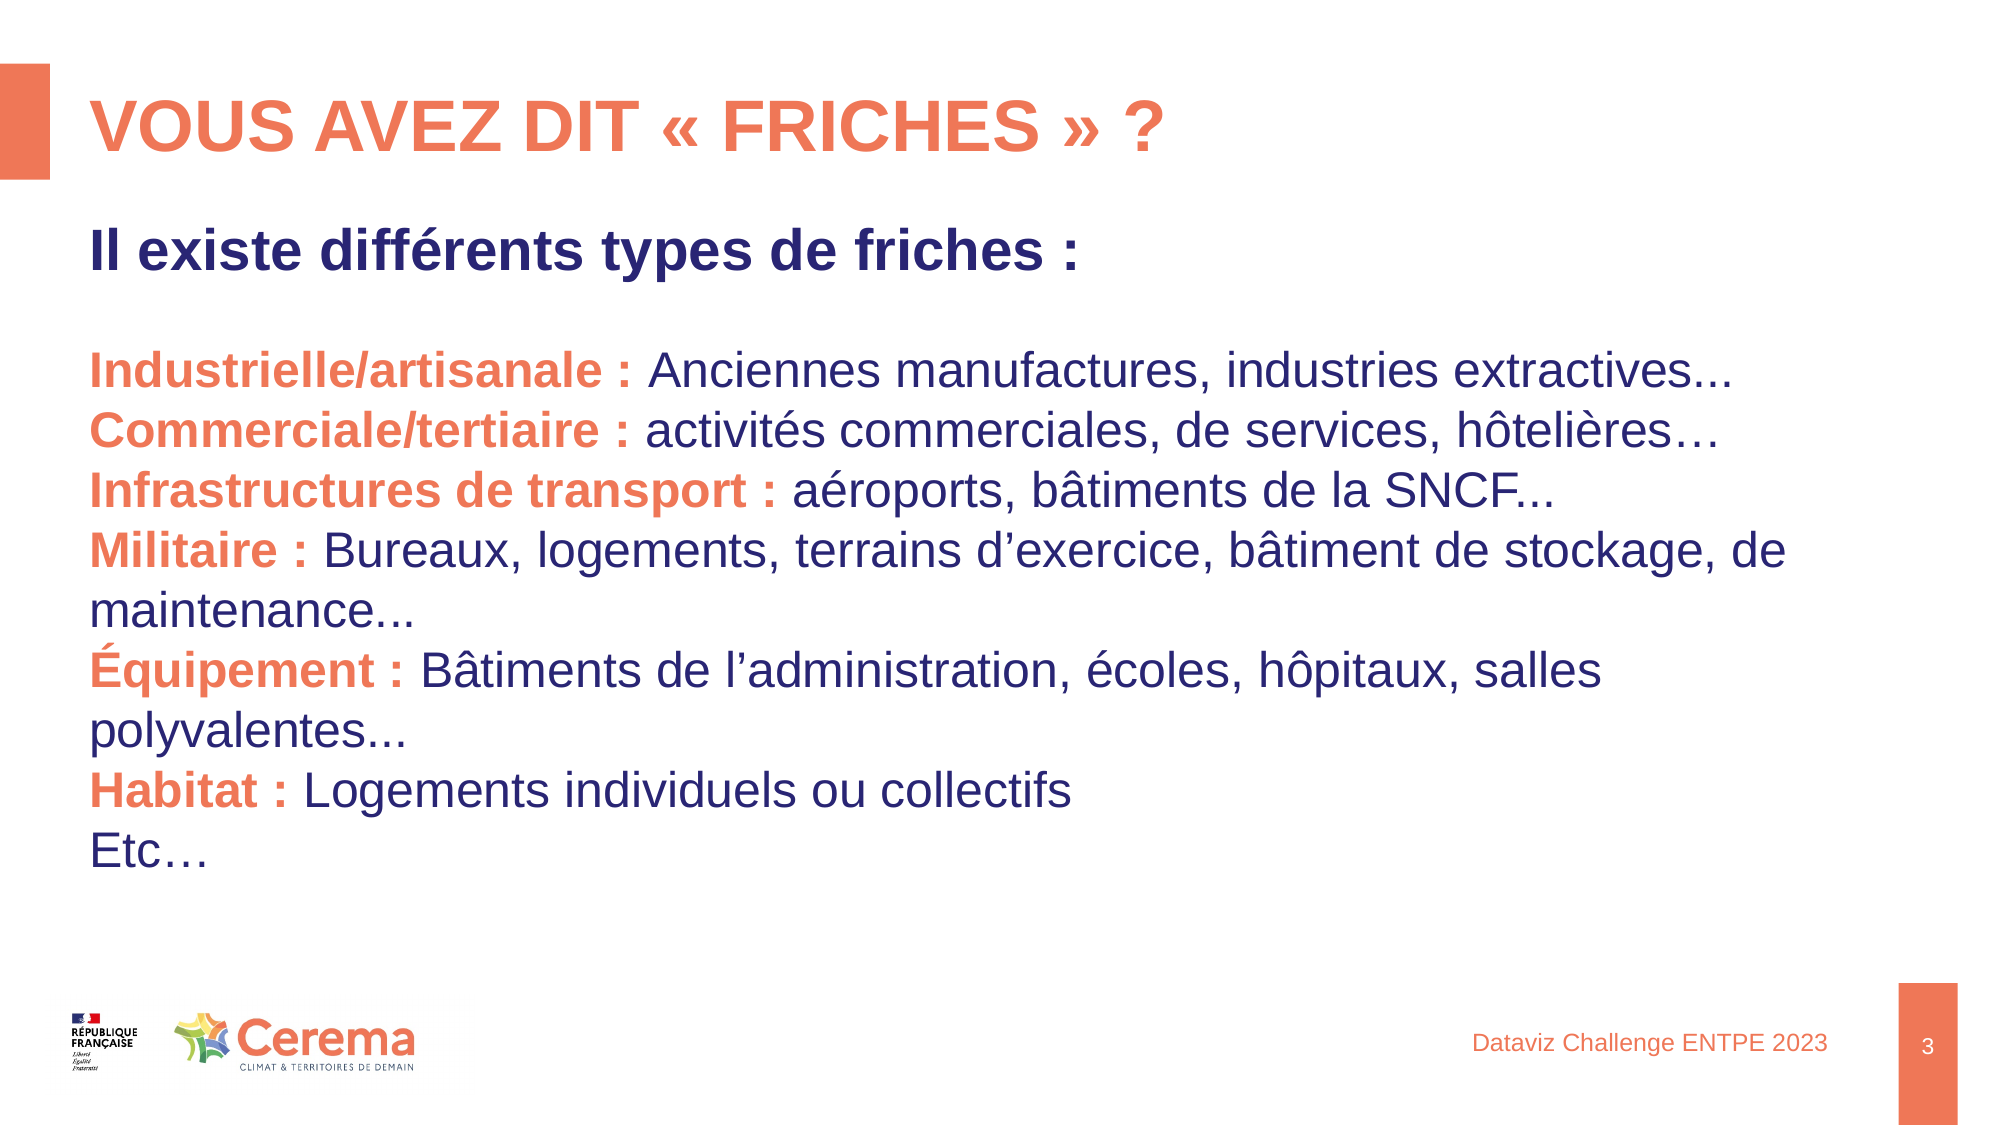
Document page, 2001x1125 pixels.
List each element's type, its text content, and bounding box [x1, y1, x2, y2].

slide_number 3 [1880, 1015, 1976, 1075]
text_box Industrielle/artisanale : Anciennes manufactures, industries extractives... Commerciale/tertiaire : activités commerciales, de services, hôtelières… Infrastructures de transport : aéroports, bâtiments de la SNCF... Militaire : Bureaux, logements, terrains d’exercice, bâtiment de stockage, de maintenance... Équipement : Bâtiments de l’administration, écoles, hôpitaux, salles polyvalentes... Habitat : Logements individuels ou collectifs Etc… [74, 330, 1940, 886]
picture [45, 994, 475, 1095]
list Dataviz Challenge ENTPE 2023 [1342, 1018, 1844, 1072]
title Vous avez dit « Friches » ? [74, 70, 1857, 174]
text_box Il existe différents types de friches : [74, 204, 1270, 289]
